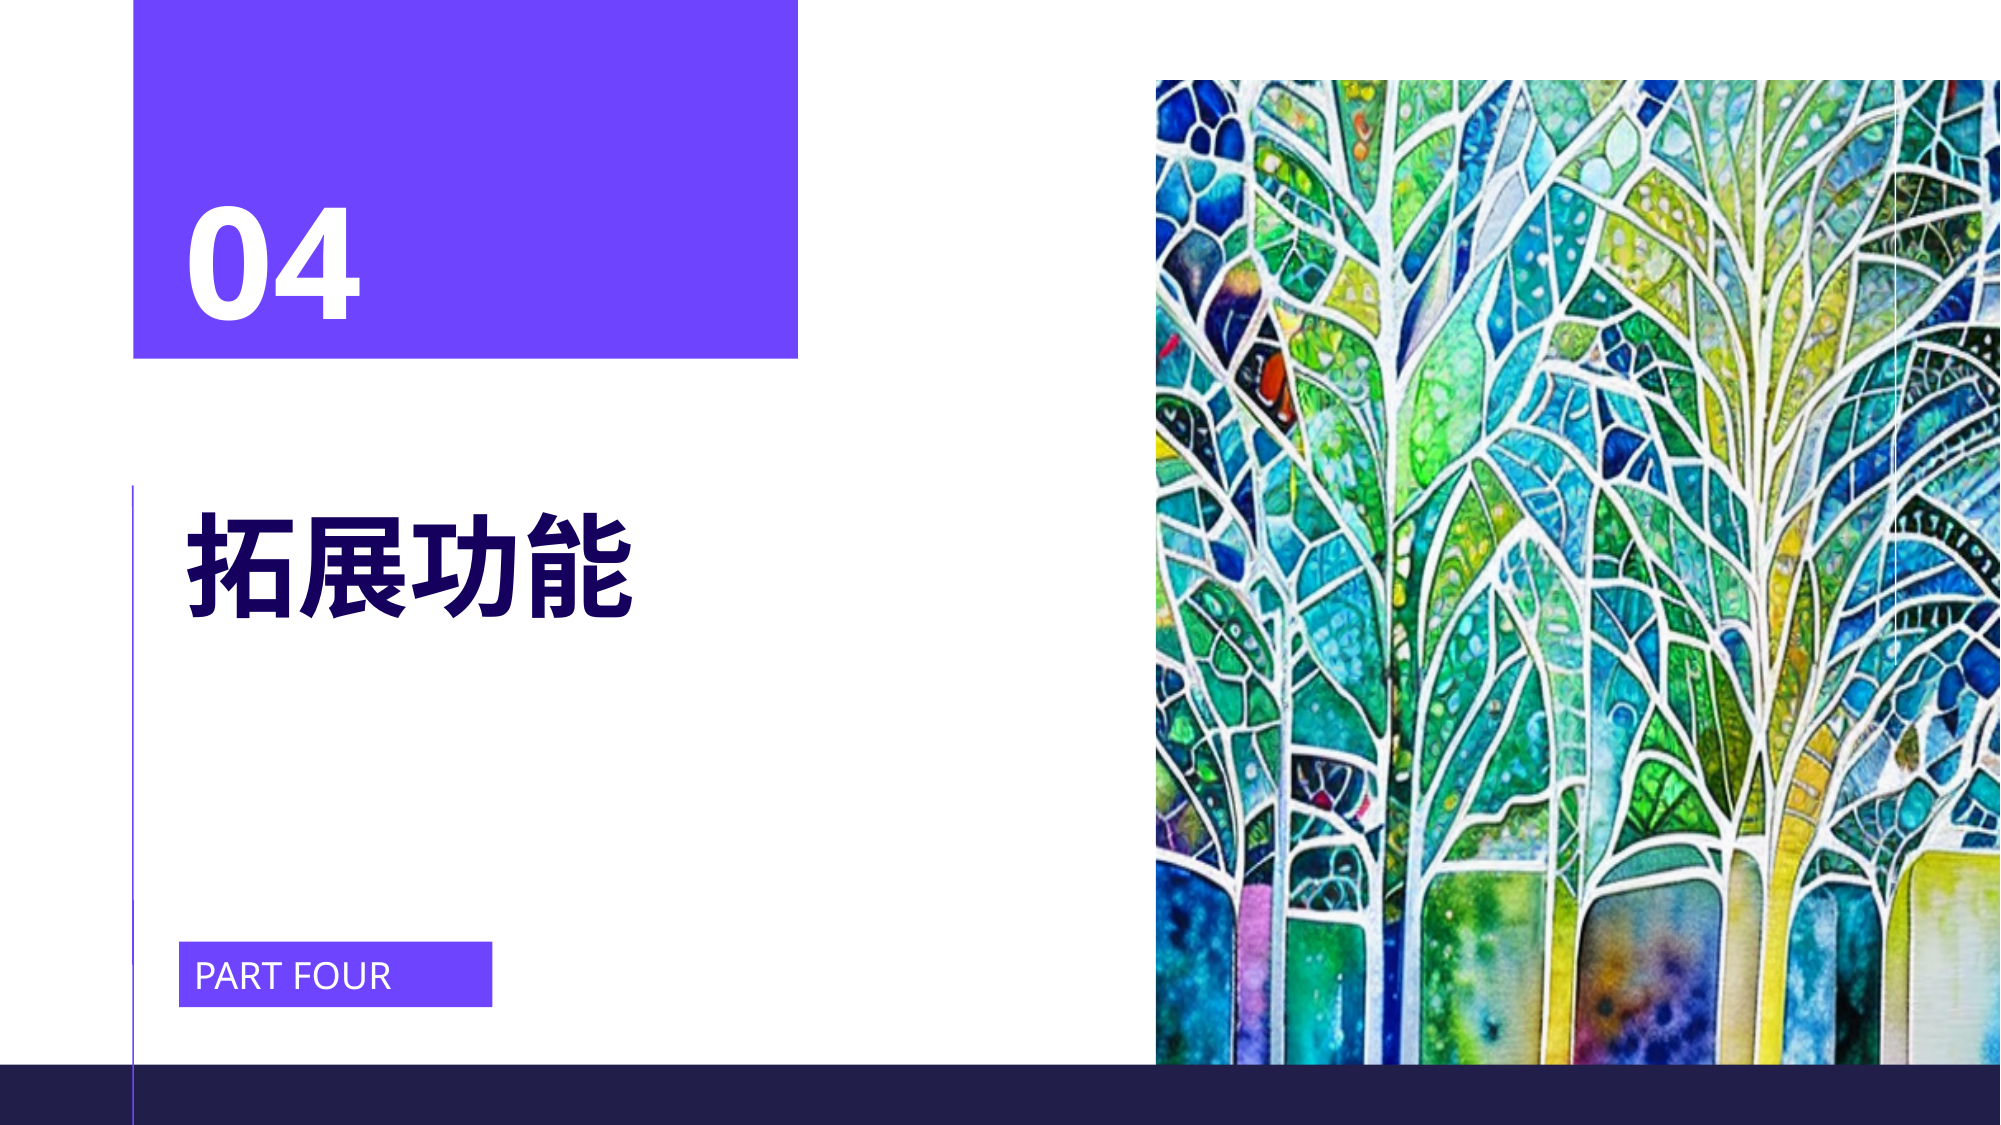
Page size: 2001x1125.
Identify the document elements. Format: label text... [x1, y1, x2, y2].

text_box PART FOUR [179, 941, 493, 1008]
text_box 拓展功能 [169, 358, 1156, 638]
text_box [132, 0, 799, 360]
text_box [134, 1064, 2000, 1125]
text_box 04 [169, 117, 453, 359]
text_box [0, 1064, 133, 1125]
text_box [1155, 80, 2000, 1064]
